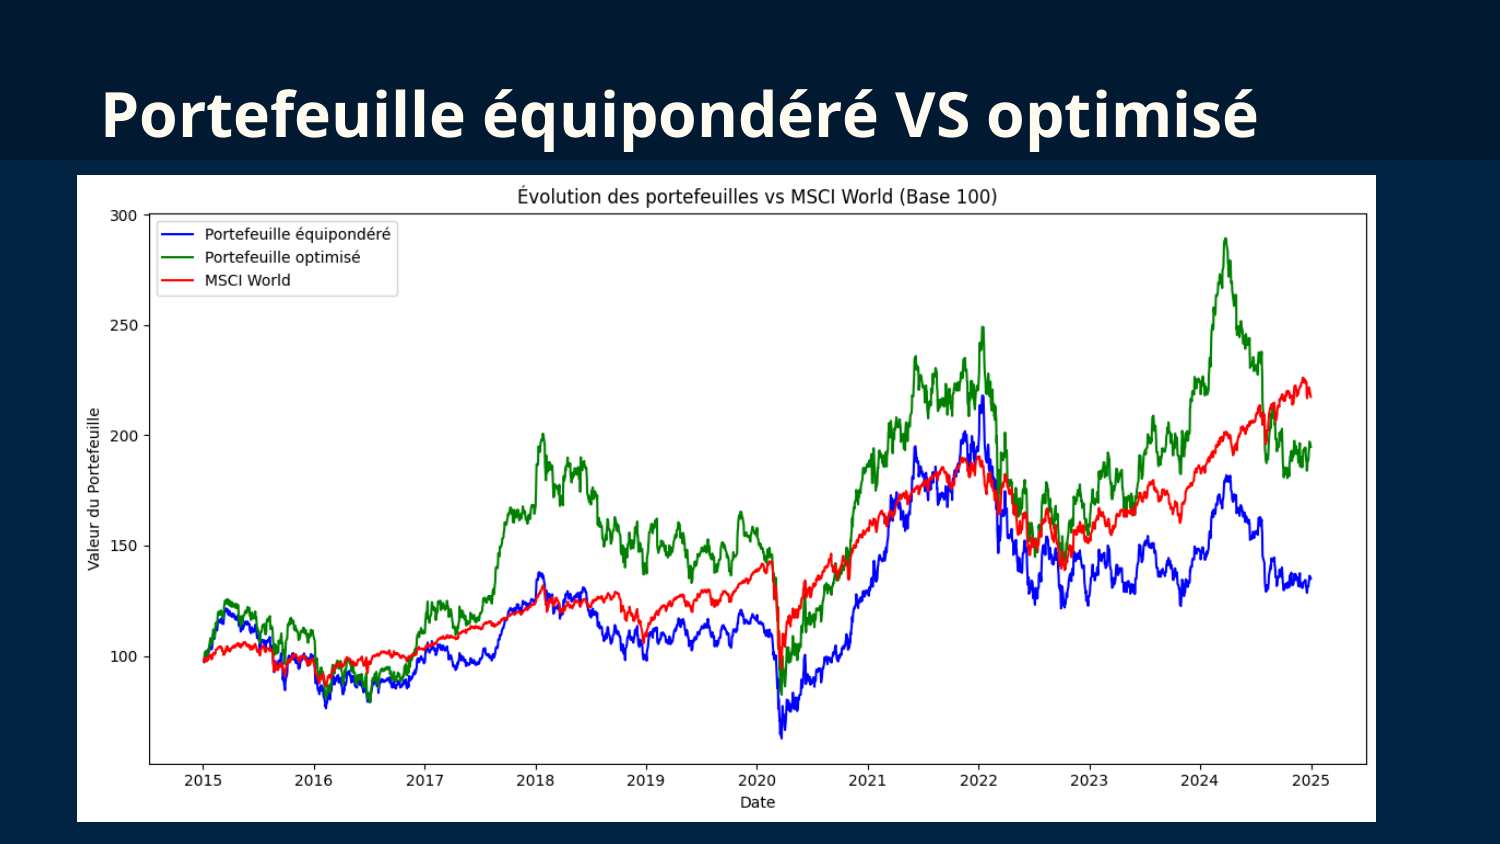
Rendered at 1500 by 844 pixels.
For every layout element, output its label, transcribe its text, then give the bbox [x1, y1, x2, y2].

text_box [0, 0, 1500, 160]
title Portefeuille équipondéré VS optimisé [85, 48, 1384, 176]
picture [76, 175, 1376, 822]
